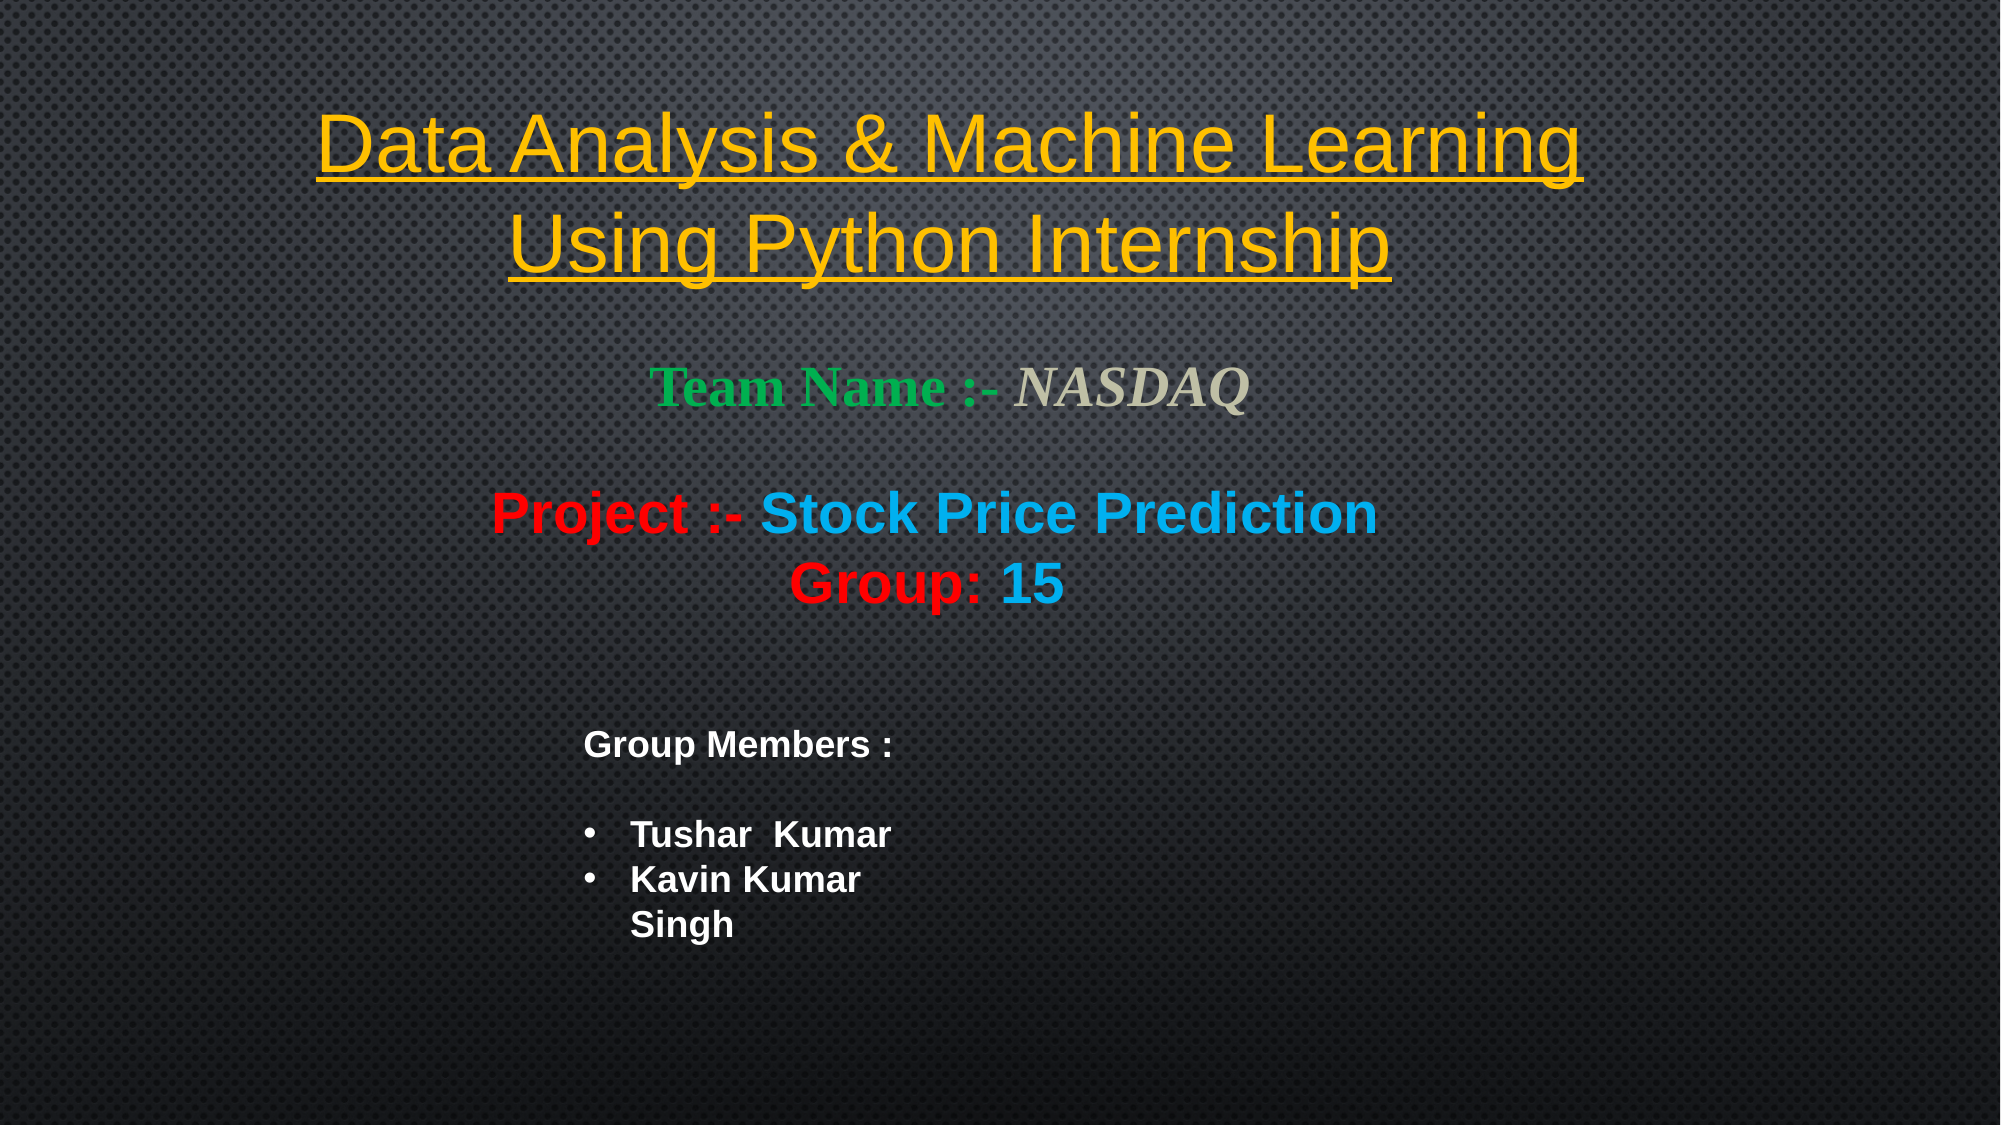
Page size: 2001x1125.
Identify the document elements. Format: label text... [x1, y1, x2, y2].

text_box Team Name :- NASDAQ [596, 340, 1303, 426]
text_box Data Analysis & Machine Learning Using Python Internship [274, 81, 1625, 297]
text_box Project :- Stock Price Prediction Group: 15 [260, 468, 1611, 623]
text_box Group Members : Tushar Kumar Kavin Kumar Singh [568, 713, 980, 998]
